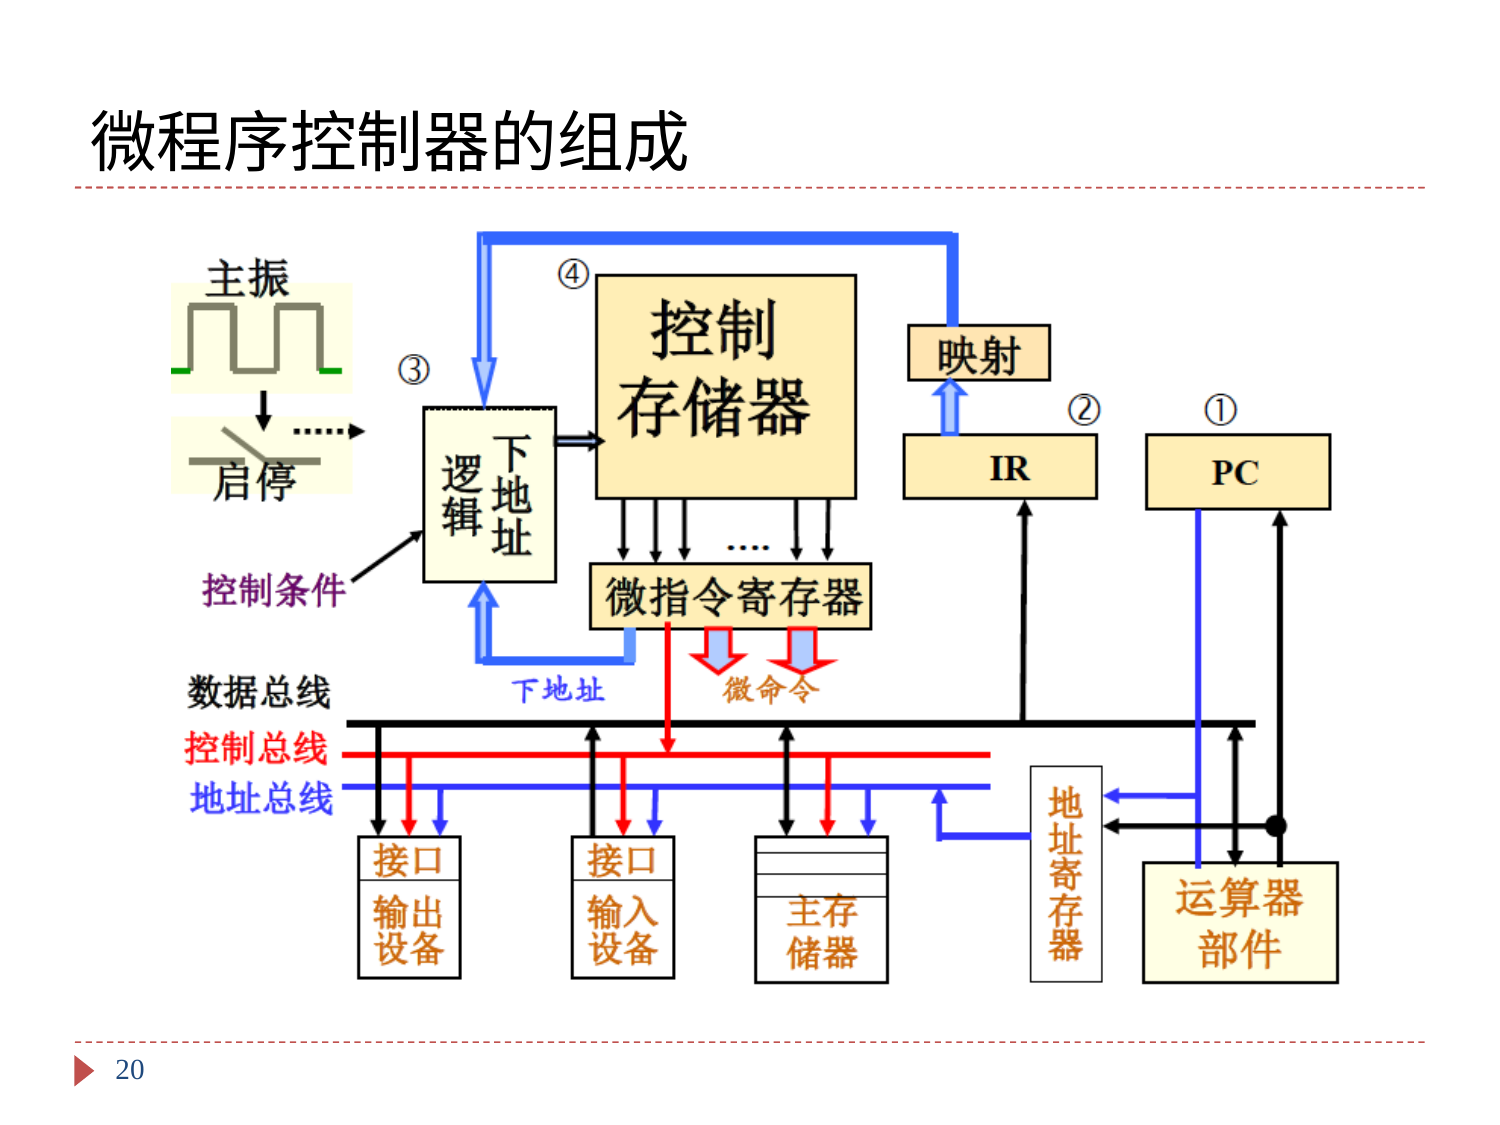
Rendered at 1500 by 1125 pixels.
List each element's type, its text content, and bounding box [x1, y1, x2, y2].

slide_number 20 [100, 1042, 426, 1103]
title 微程序控制器的组成 [75, 24, 1425, 188]
picture [170, 224, 1359, 995]
